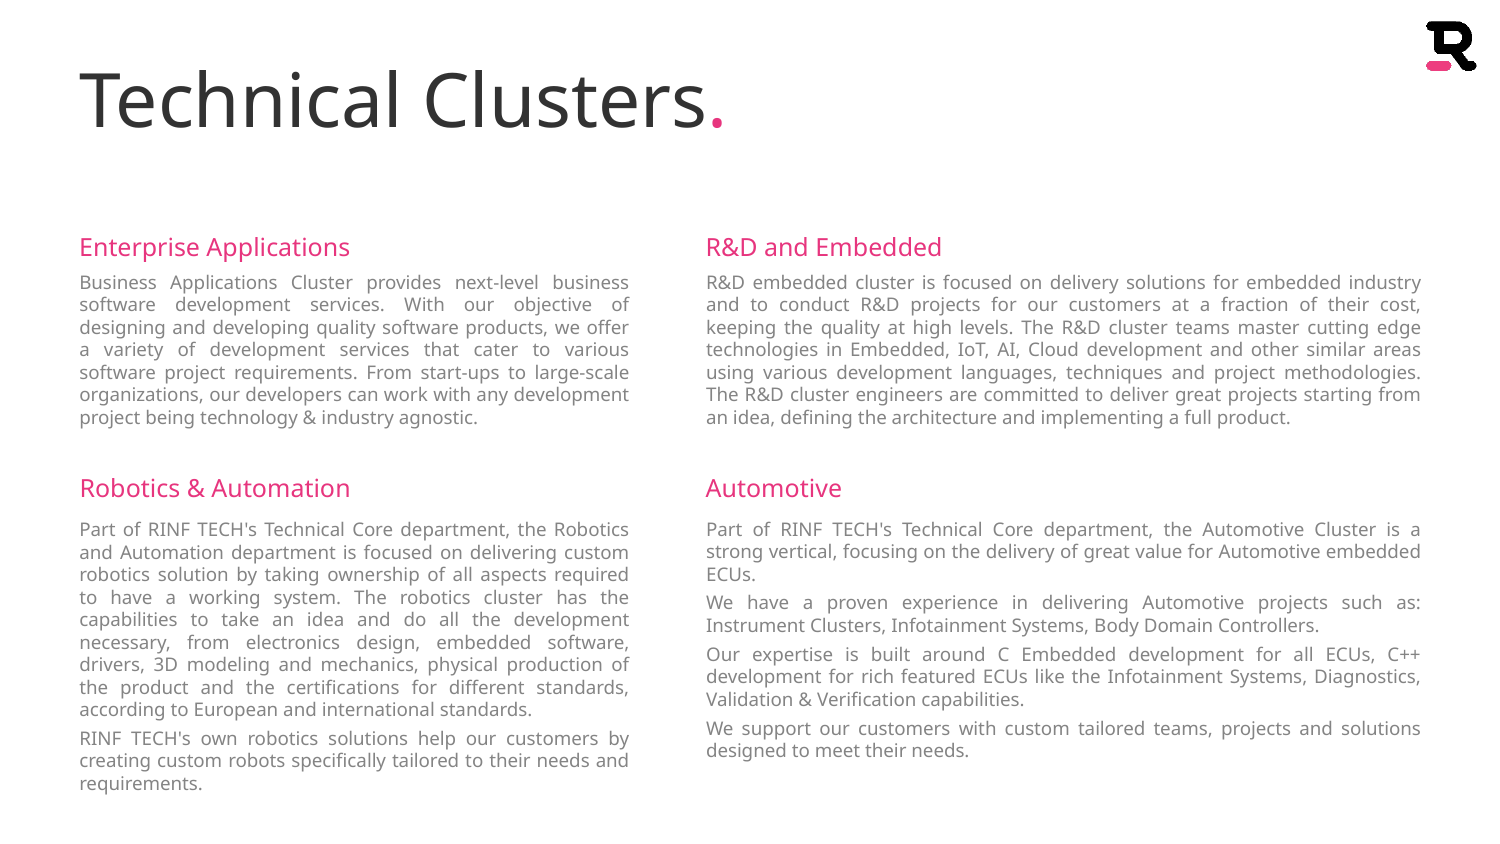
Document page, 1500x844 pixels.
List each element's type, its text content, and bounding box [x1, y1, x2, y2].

picture [1375, 0, 1500, 122]
text_box R&D embedded cluster is focused on delivery solutions for embedded industry and to conduct R&D projects for our customers at a fraction of their cost, keeping the quality at high levels. The R&D cluster teams master cutting edge technologies in Embedded, IoT, AI, Cloud development and other similar areas using various development languages, techniques and project methodologies. The R&D cluster engineers are committed to deliver great projects starting from an idea, defining the architecture and implementing a full product. [690, 255, 1436, 363]
text_box Robotics & Automation [64, 465, 422, 502]
text_box R&D and Embedded [690, 224, 1092, 255]
text_box Technical Clusters. [64, 59, 1389, 135]
text_box Automotive [690, 465, 959, 502]
text_box Part of RINF TECH's Technical Core department, the Automotive Cluster is a strong vertical, focusing on the delivery of great value for Automotive embedded ECUs. We have a proven experience in delivering Automotive projects such as: Instrument Clusters, Infotainment Systems, Body Domain Controllers. Our expertise is built around C Embedded development for all ECUs, C++ development for rich featured ECUs like the Infotainment Systems, Diagnostics, Validation & Verification capabilities. We support our customers with custom tailored teams, projects and solutions designed to meet their needs. [690, 502, 1436, 610]
text_box Enterprise Applications [64, 224, 423, 255]
text_box Part of RINF TECH's Technical Core department, the Robotics and Automation department is focused on delivering custom robotics solution by taking ownership of all aspects required to have a working system. The robotics cluster has the capabilities to take an idea and do all the development necessary, from electronics design, embedded software, drivers, 3D modeling and mechanics, physical production of the product and the certifications for different standards, according to European and international standards. RINF TECH's own robotics solutions help our customers by creating custom robots specifically tailored to their needs and requirements. [64, 502, 644, 610]
text_box Business Applications Cluster provides next-level business software development services. With our objective of designing and developing quality software products, we offer a variety of development services that cater to various software project requirements. From start-ups to large-scale organizations, our developers can work with any development project being technology & industry agnostic. [64, 255, 644, 363]
